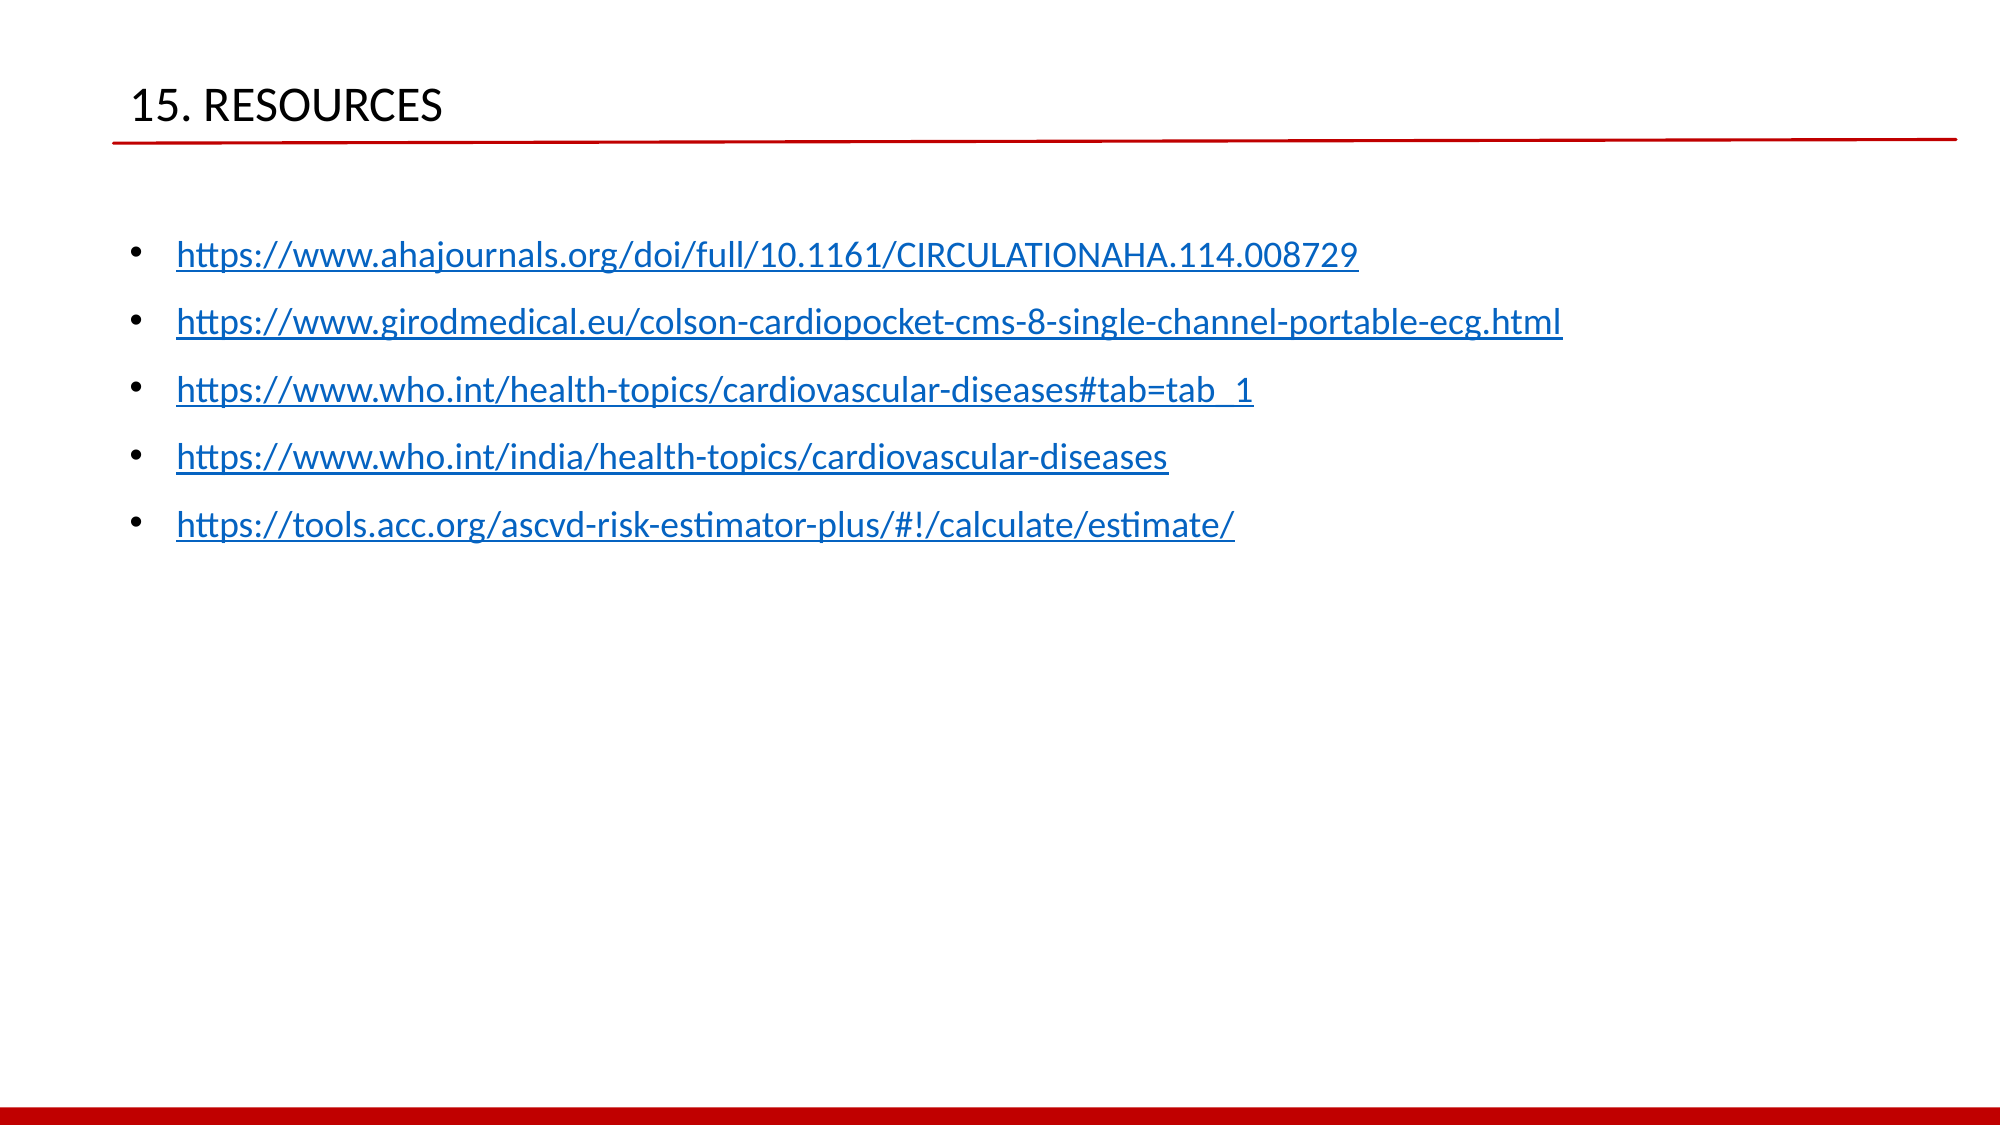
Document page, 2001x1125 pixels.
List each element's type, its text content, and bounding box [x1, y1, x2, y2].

text_box https://www.ahajournals.org/doi/full/10.1161/CIRCULATIONAHA.114.008729 https://www.girodmedical.eu/colson-cardiopocket-cms-8-single-channel-portable-ecg.html https://www.who.int/health-topics/cardiovascular-diseases#tab=tab_1 https://www.who.int/india/health-topics/cardiovascular-diseases https://tools.acc.org/ascvd-risk-estimator-plus/#!/calculate/estimate/ [114, 199, 1655, 687]
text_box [113, 139, 1956, 144]
text_box [0, 1106, 2000, 1125]
text_box 15. RESOURCES [114, 63, 459, 139]
